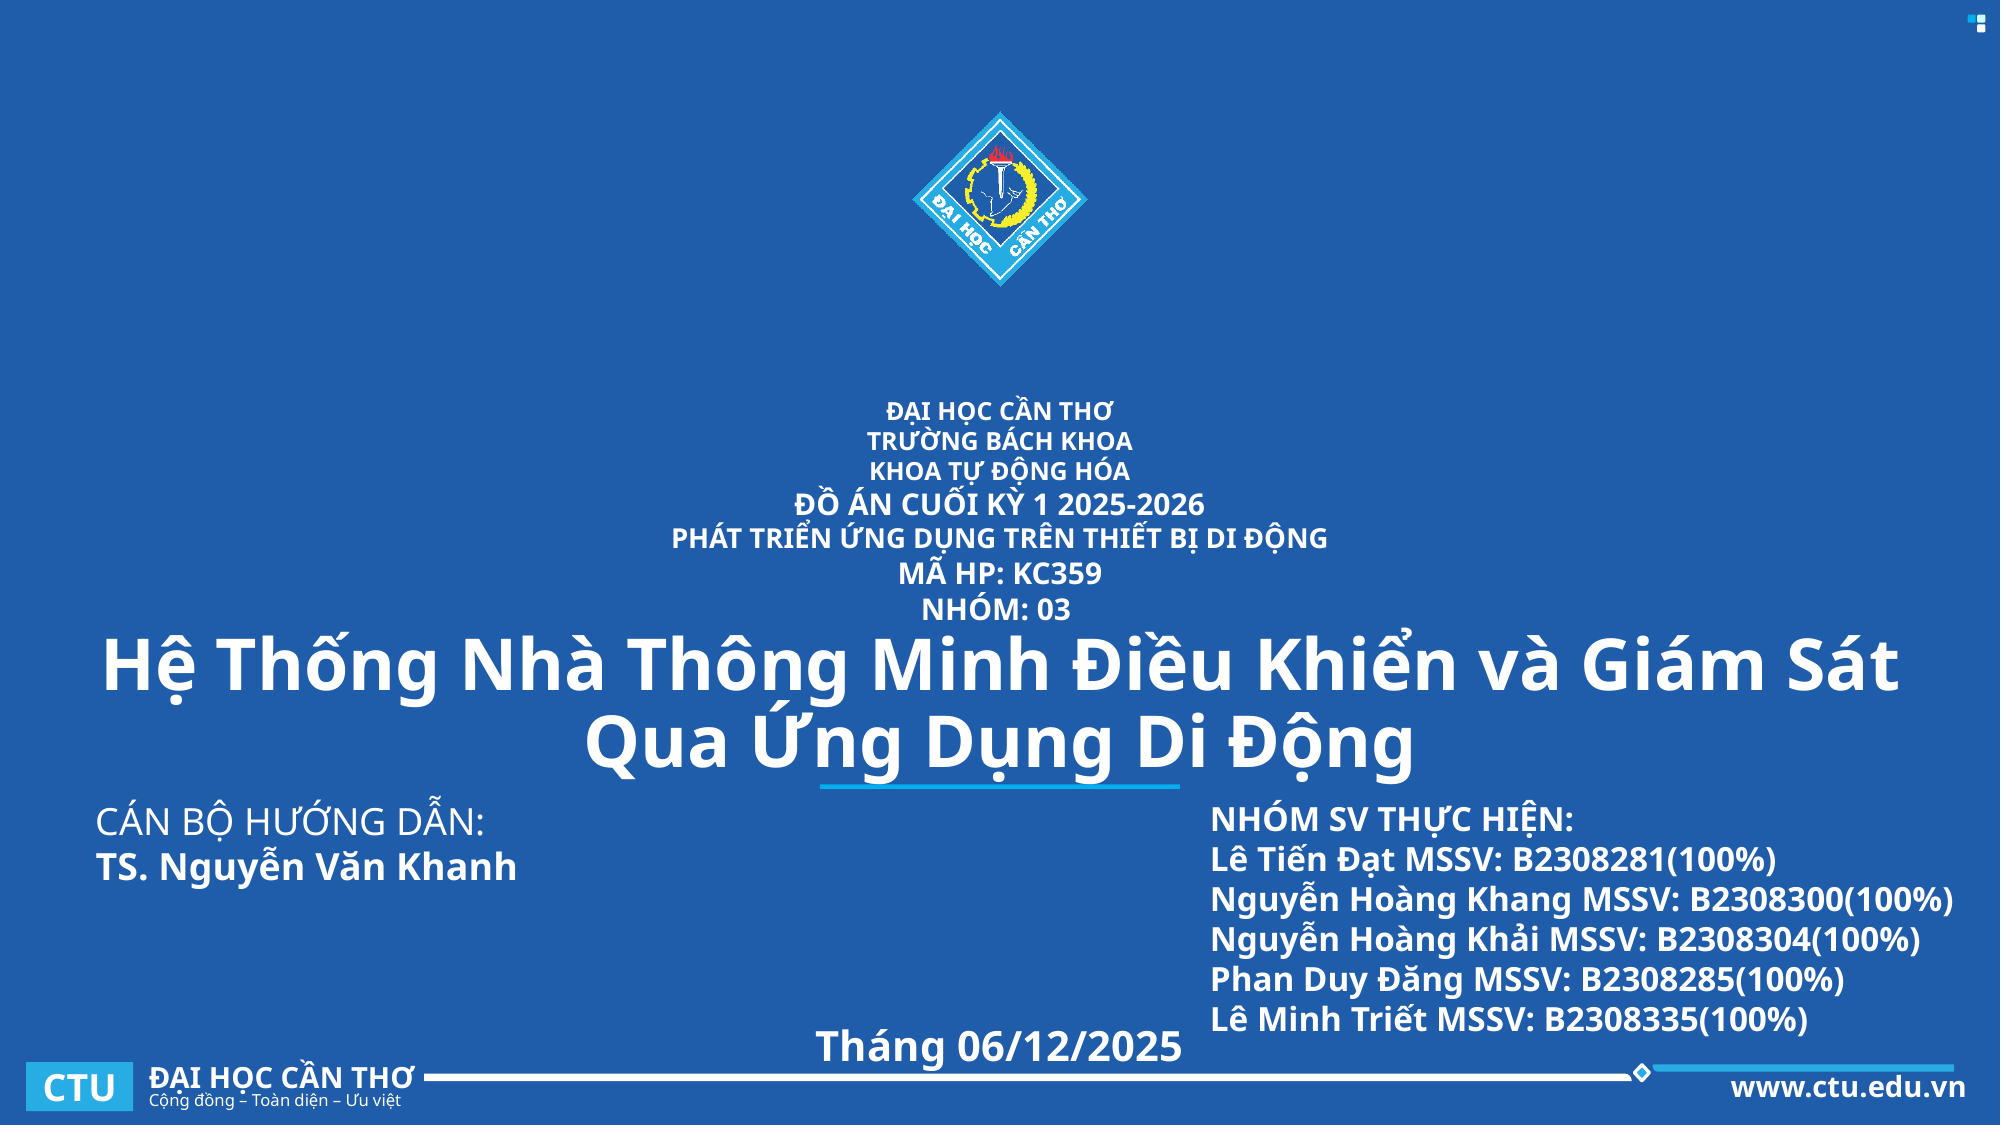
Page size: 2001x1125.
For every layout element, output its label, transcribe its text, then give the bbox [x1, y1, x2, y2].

picture [912, 111, 1088, 287]
list Tháng 06/12/2025 [80, 951, 1195, 1071]
text_box NHÓM SV THỰC HIỆN: Lê Tiến Đạt MSSV: B2308281(100%) Nguyễn Hoàng Khang MSSV: B2308300(100%) Nguyễn Hoàng Khải MSSV: B2308304(100%) Phan Duy Đăng MSSV: B2308285(100%) Lê Minh Triết MSSV: B2308335(100%) [1195, 790, 2000, 1091]
title ĐẠI HỌC CẦN THƠ TRƯỜNG BÁCH KHOA KHOA TỰ ĐỘNG HÓA ĐỒ ÁN CUỐI KỲ 1 2025-2026 PHÁT TRIỂN ỨNG DỤNG TRÊN THIẾT BỊ DI ĐỘNG MÃ HP: KC359 NHÓM: 03 [351, 386, 1649, 620]
text_box CÁN BỘ HƯỚNG DẪN: TS. Nguyễn Văn Khanh [80, 790, 575, 896]
subtitle Hệ Thống Nhà Thông Minh Điều Khiển và Giám Sát Qua Ứng Dụng Di Động [80, 620, 1920, 791]
